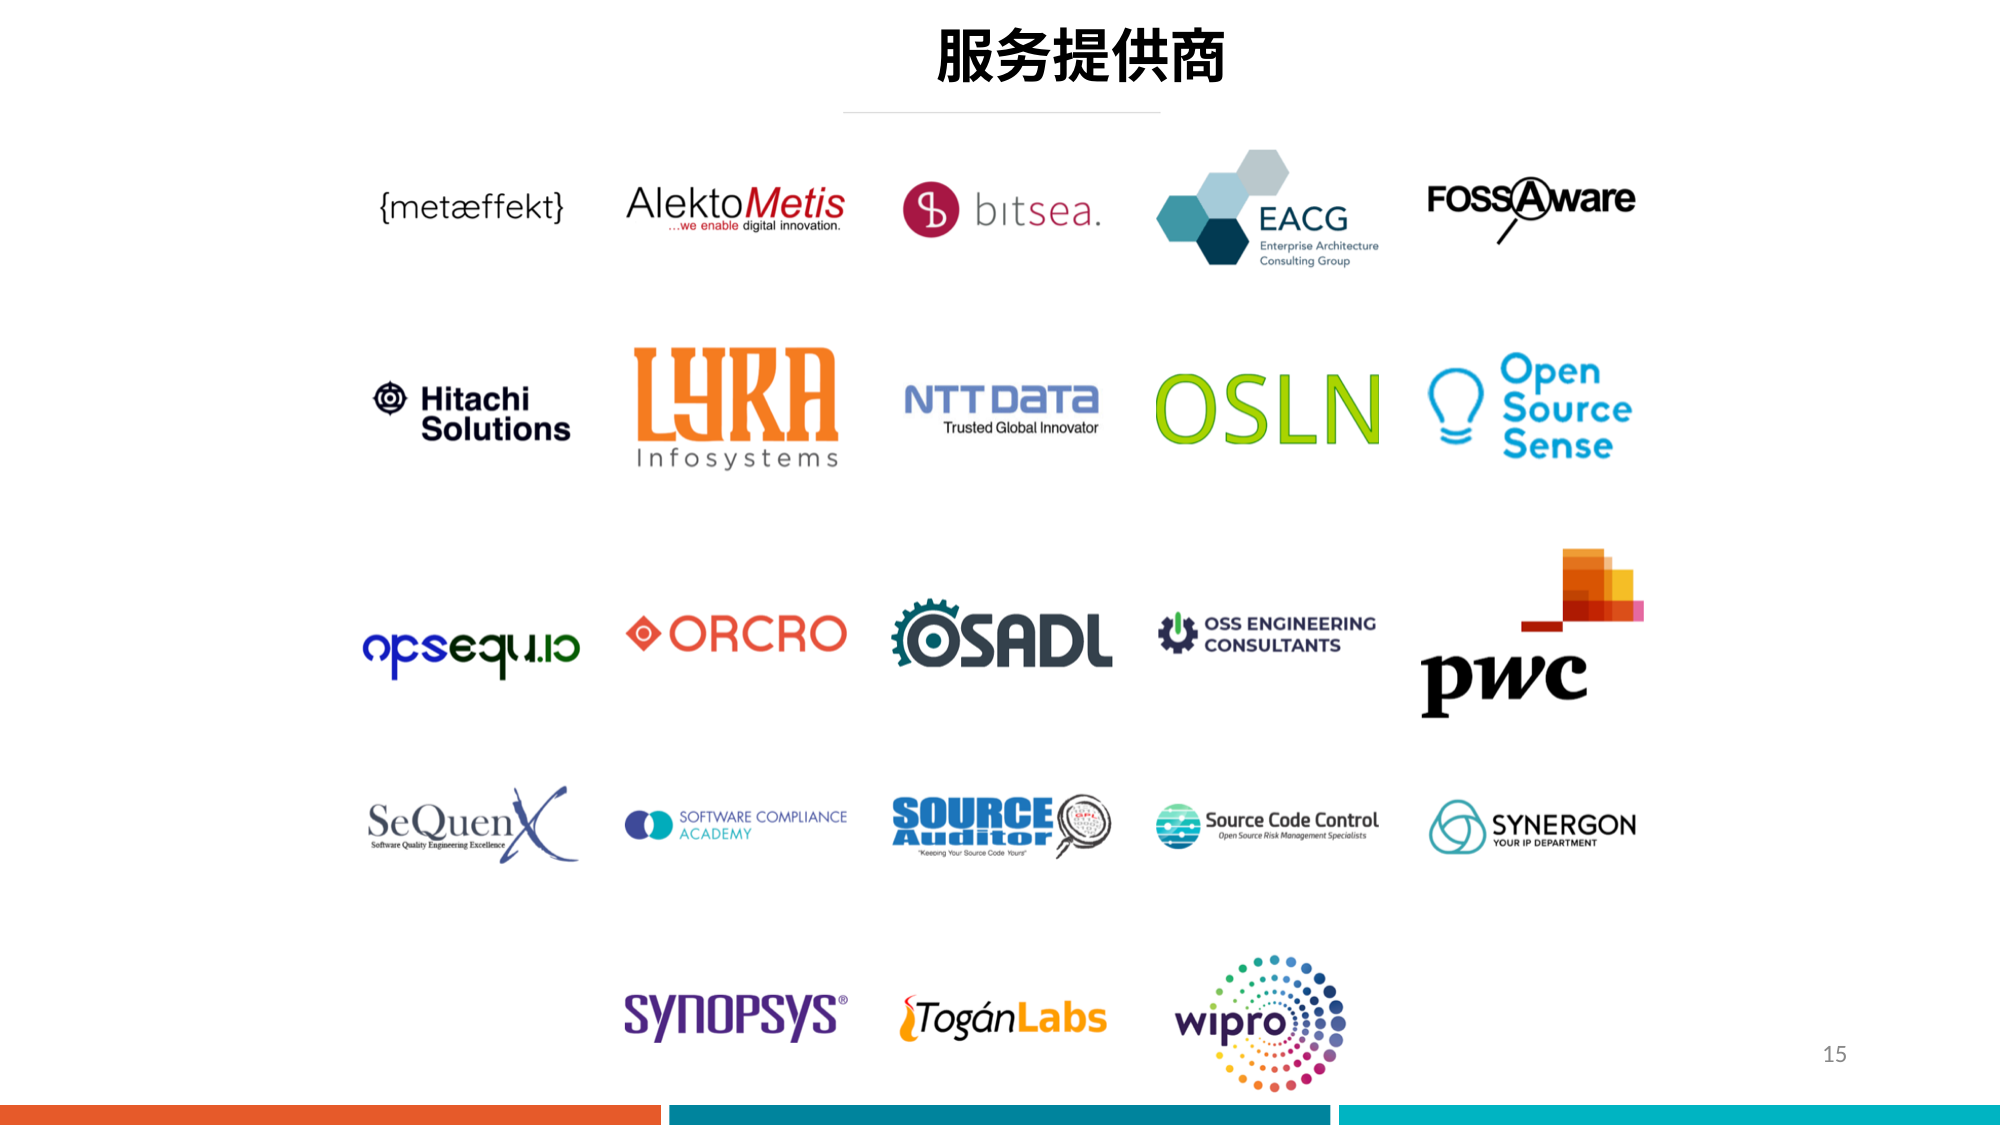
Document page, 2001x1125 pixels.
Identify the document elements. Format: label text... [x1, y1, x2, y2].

slide_number 15 [1652, 1022, 1863, 1083]
picture [353, 25, 1649, 1100]
